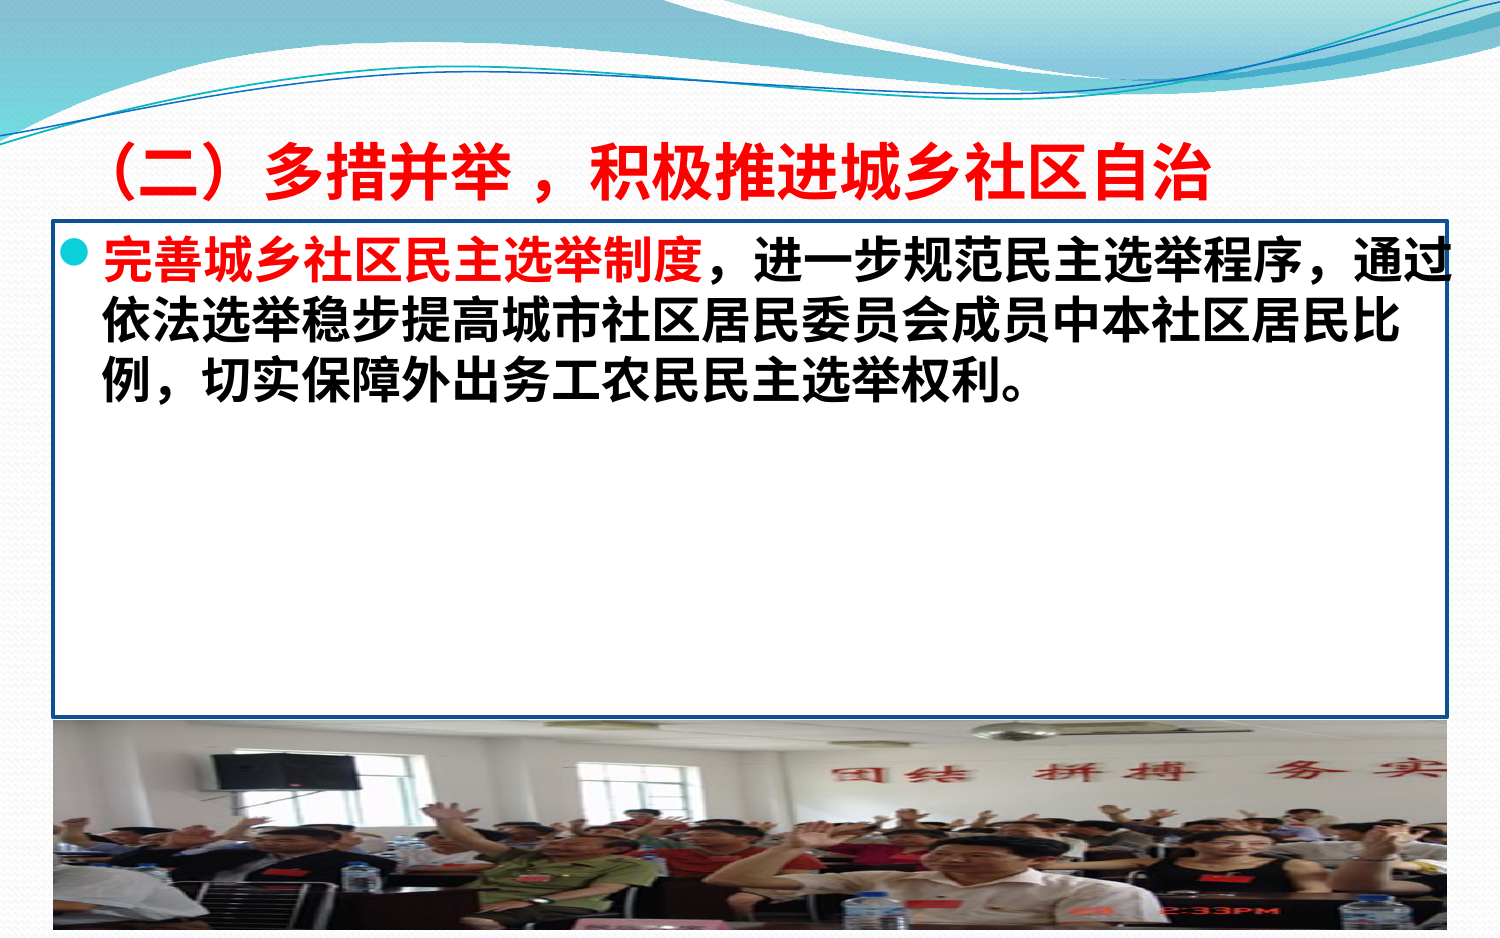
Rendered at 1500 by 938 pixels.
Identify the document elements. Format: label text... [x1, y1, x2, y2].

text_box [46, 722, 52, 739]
list 完善城乡社区民主选举制度，进一步规范民主选举程序，通过依法选举稳步提高城市社区居民委员会成员中本社区居民比例，切实保障外出务工农民民主选举权利。 [41, 220, 1471, 739]
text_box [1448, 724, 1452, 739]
picture [52, 720, 1448, 930]
title （二）多措并举 ，积极推进城乡社区自治 [74, 123, 1388, 209]
